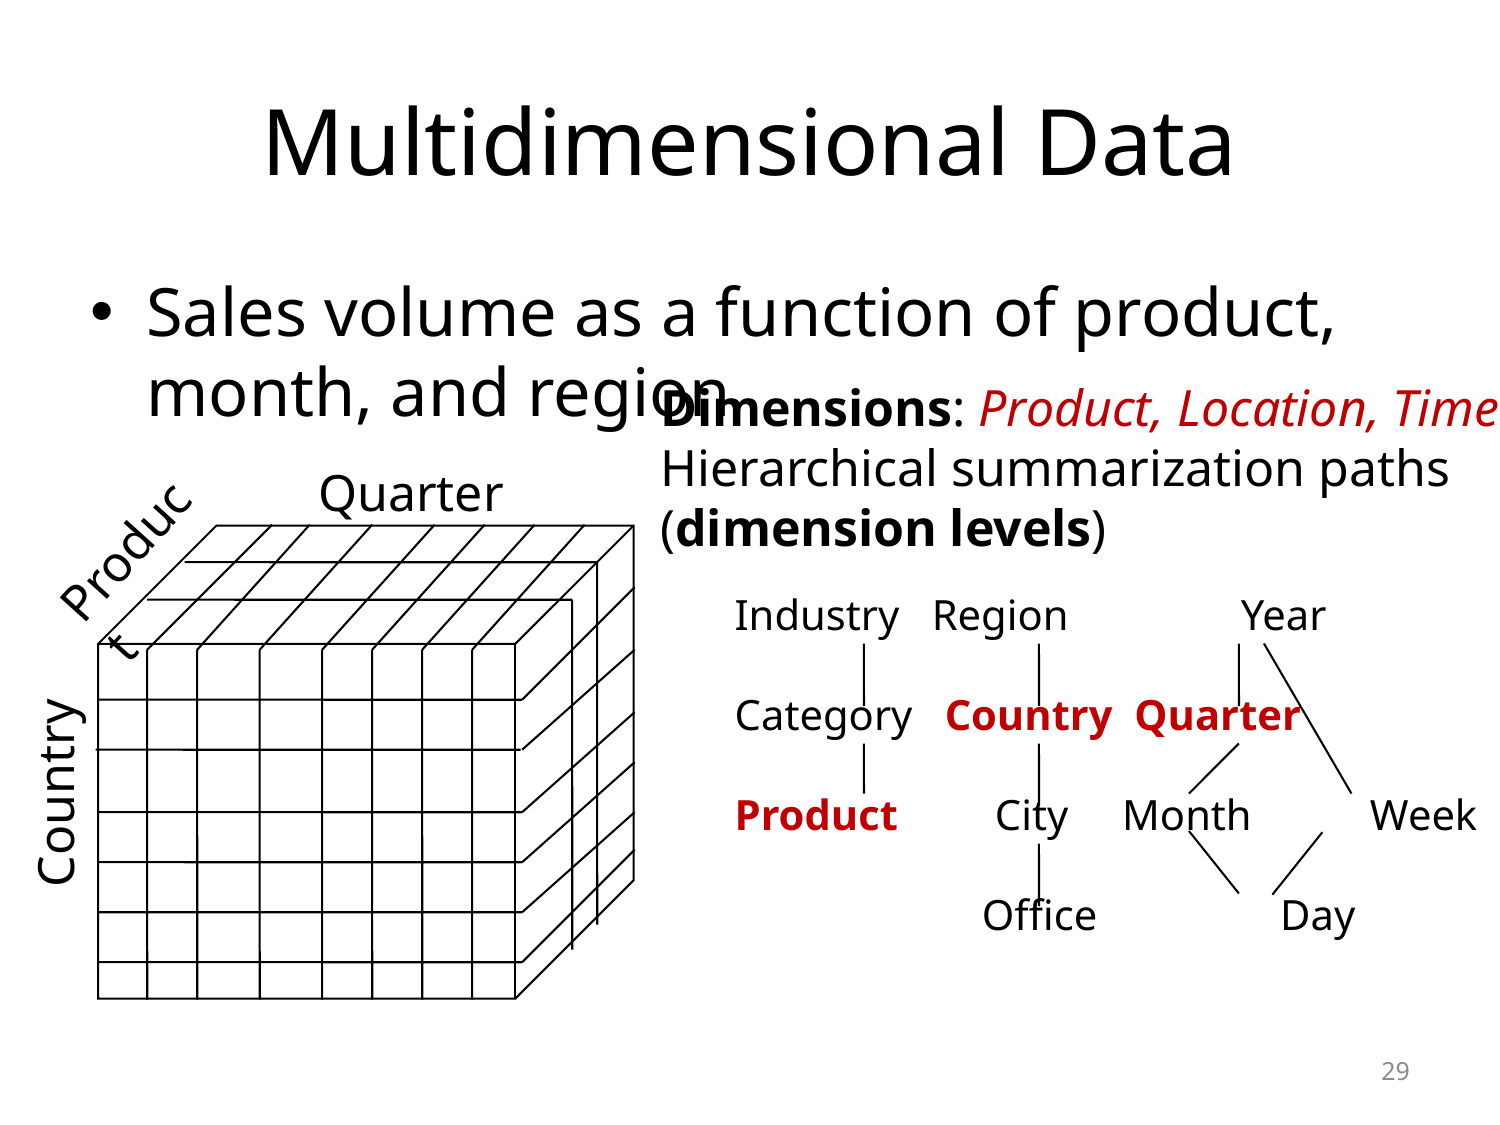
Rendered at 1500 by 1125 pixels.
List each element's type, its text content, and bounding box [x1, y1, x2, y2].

list Sales volume as a function of product, month, and region [75, 262, 1425, 1005]
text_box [776, 580, 1436, 950]
slide_number 29 [1074, 1042, 1425, 1103]
text_box Dimensions: Product, Location, Time Hierarchical summarization paths (dimension levels) [645, 368, 1500, 564]
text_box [16, 451, 635, 1000]
title Multidimensional Data [75, 45, 1425, 233]
